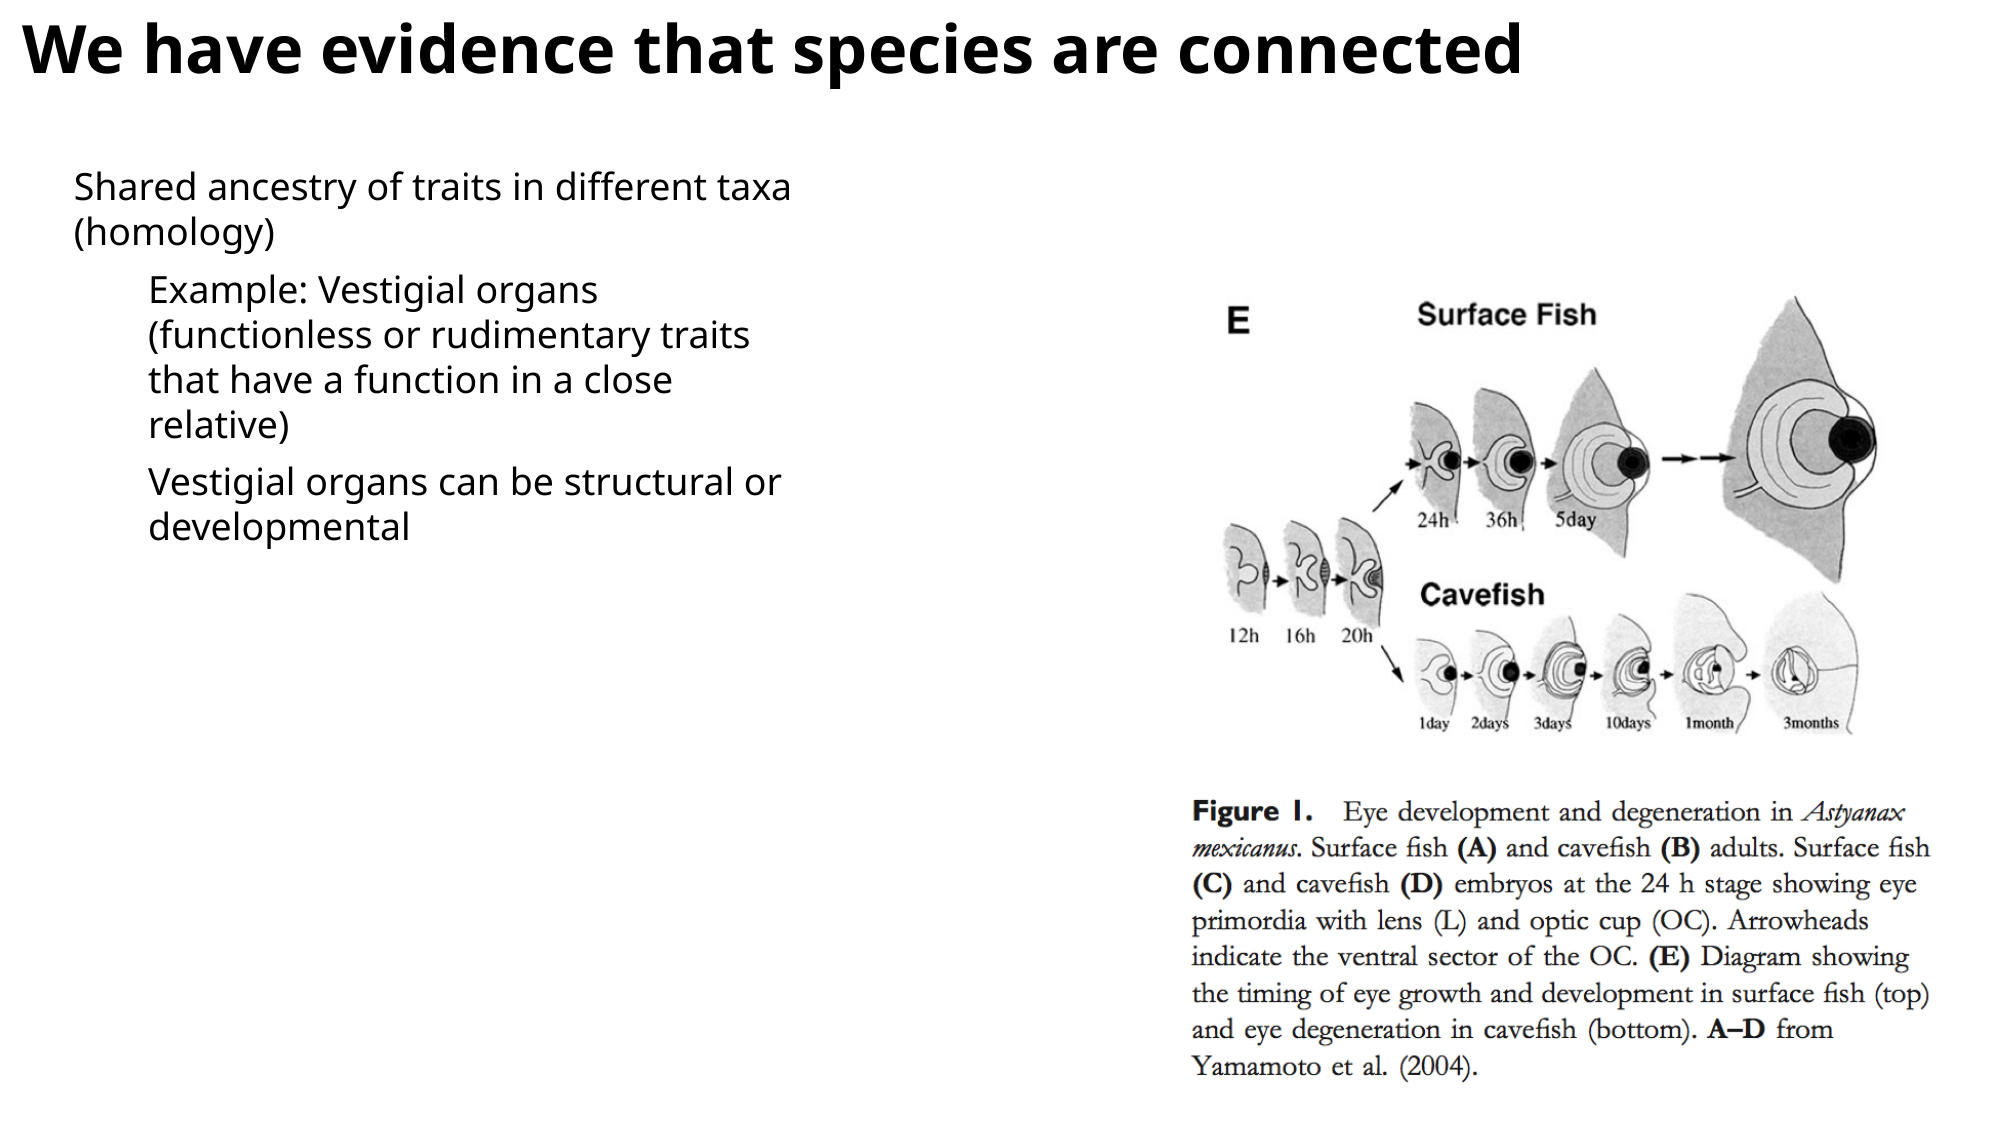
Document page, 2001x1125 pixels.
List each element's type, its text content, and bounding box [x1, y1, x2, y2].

text_box Shared ancestry of traits in different taxa (homology) Example: Vestigial organs (functionless or rudimentary traits that have a function in a close relative) Vestigial organs can be structural or developmental [58, 155, 813, 556]
text_box We have evidence that species are connected [7, 0, 1541, 95]
picture [1175, 287, 1956, 1115]
